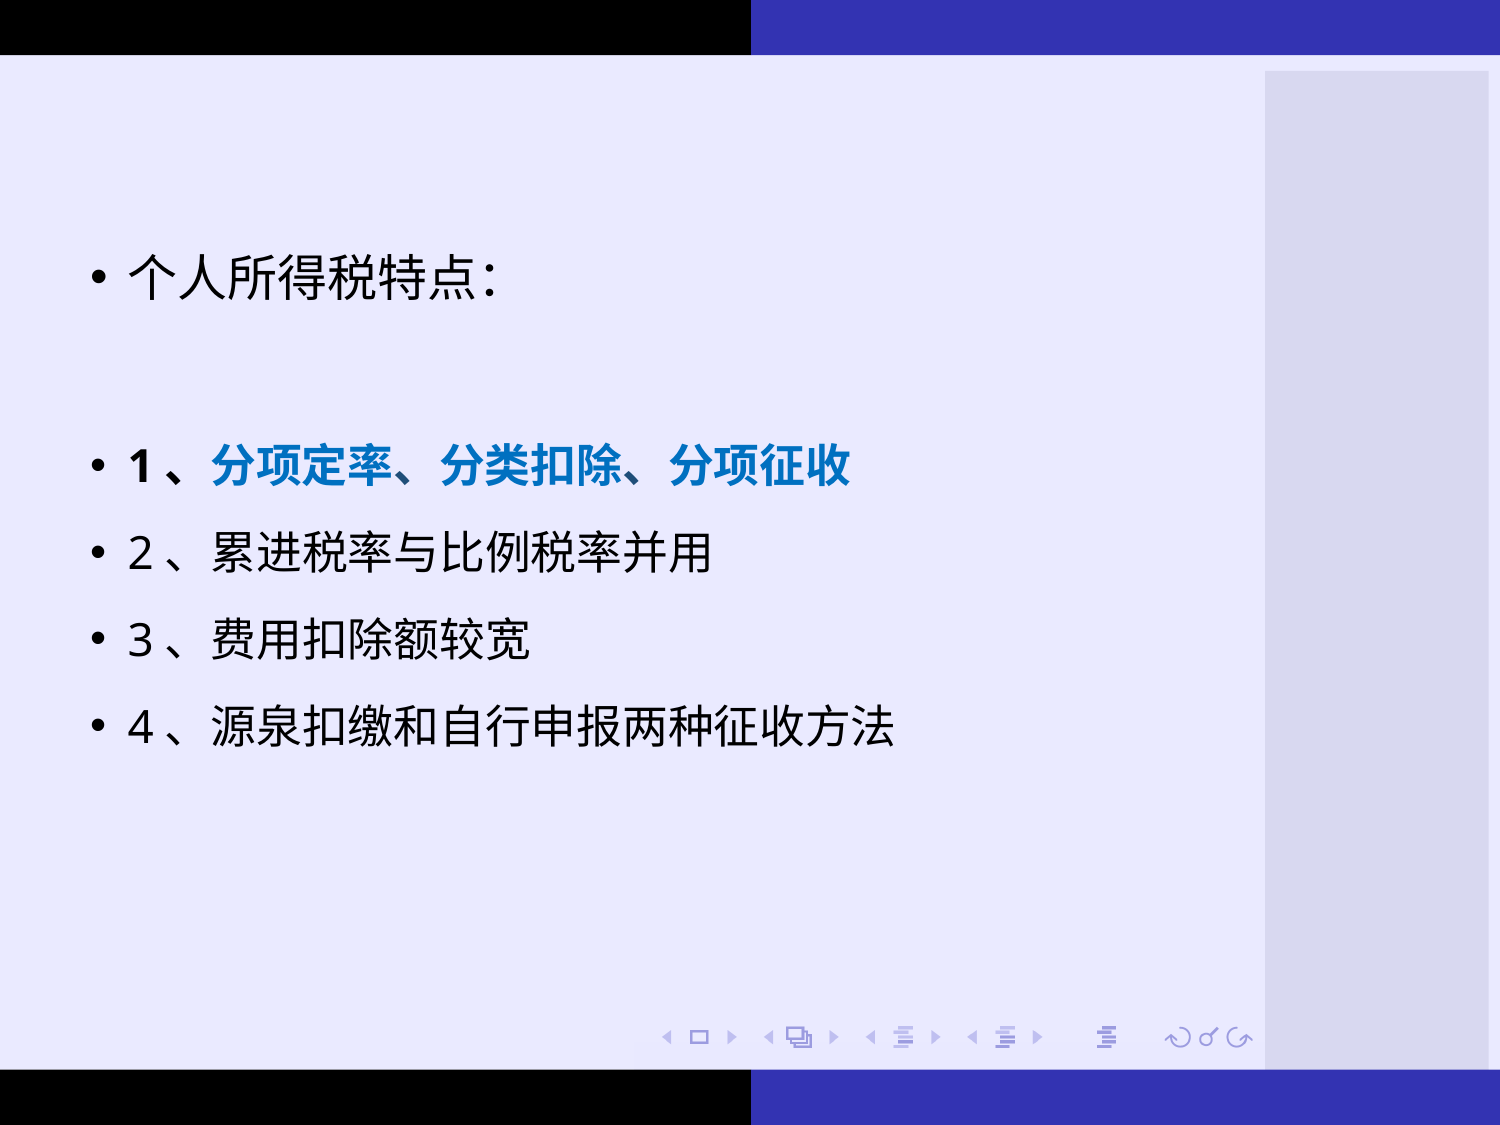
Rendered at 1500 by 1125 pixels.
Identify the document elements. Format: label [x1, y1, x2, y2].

text_box [0, 0, 1500, 1125]
